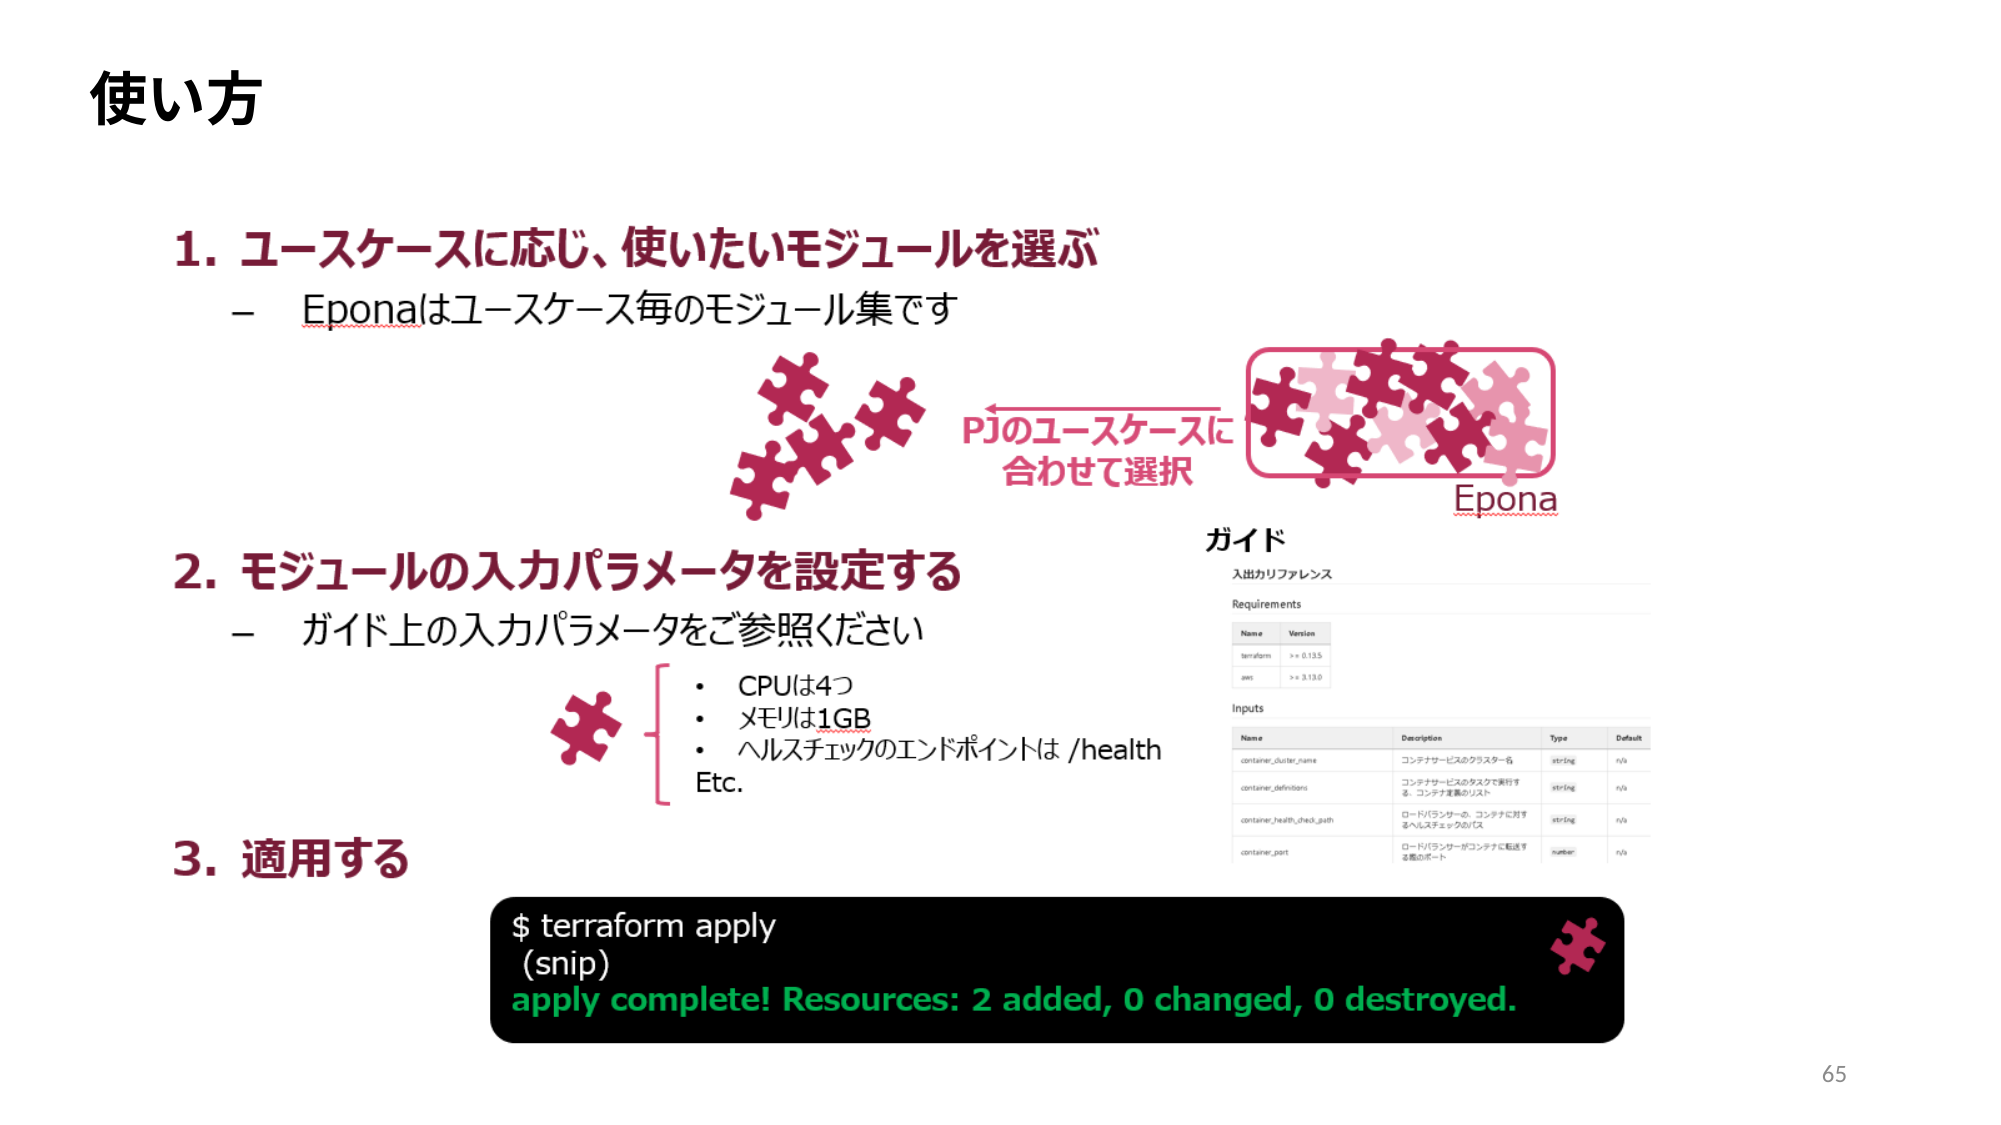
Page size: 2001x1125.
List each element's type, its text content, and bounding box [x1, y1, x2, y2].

picture [158, 211, 1672, 1067]
slide_number 65 [1412, 1042, 1863, 1103]
text_box 使い方 [74, 54, 1454, 140]
